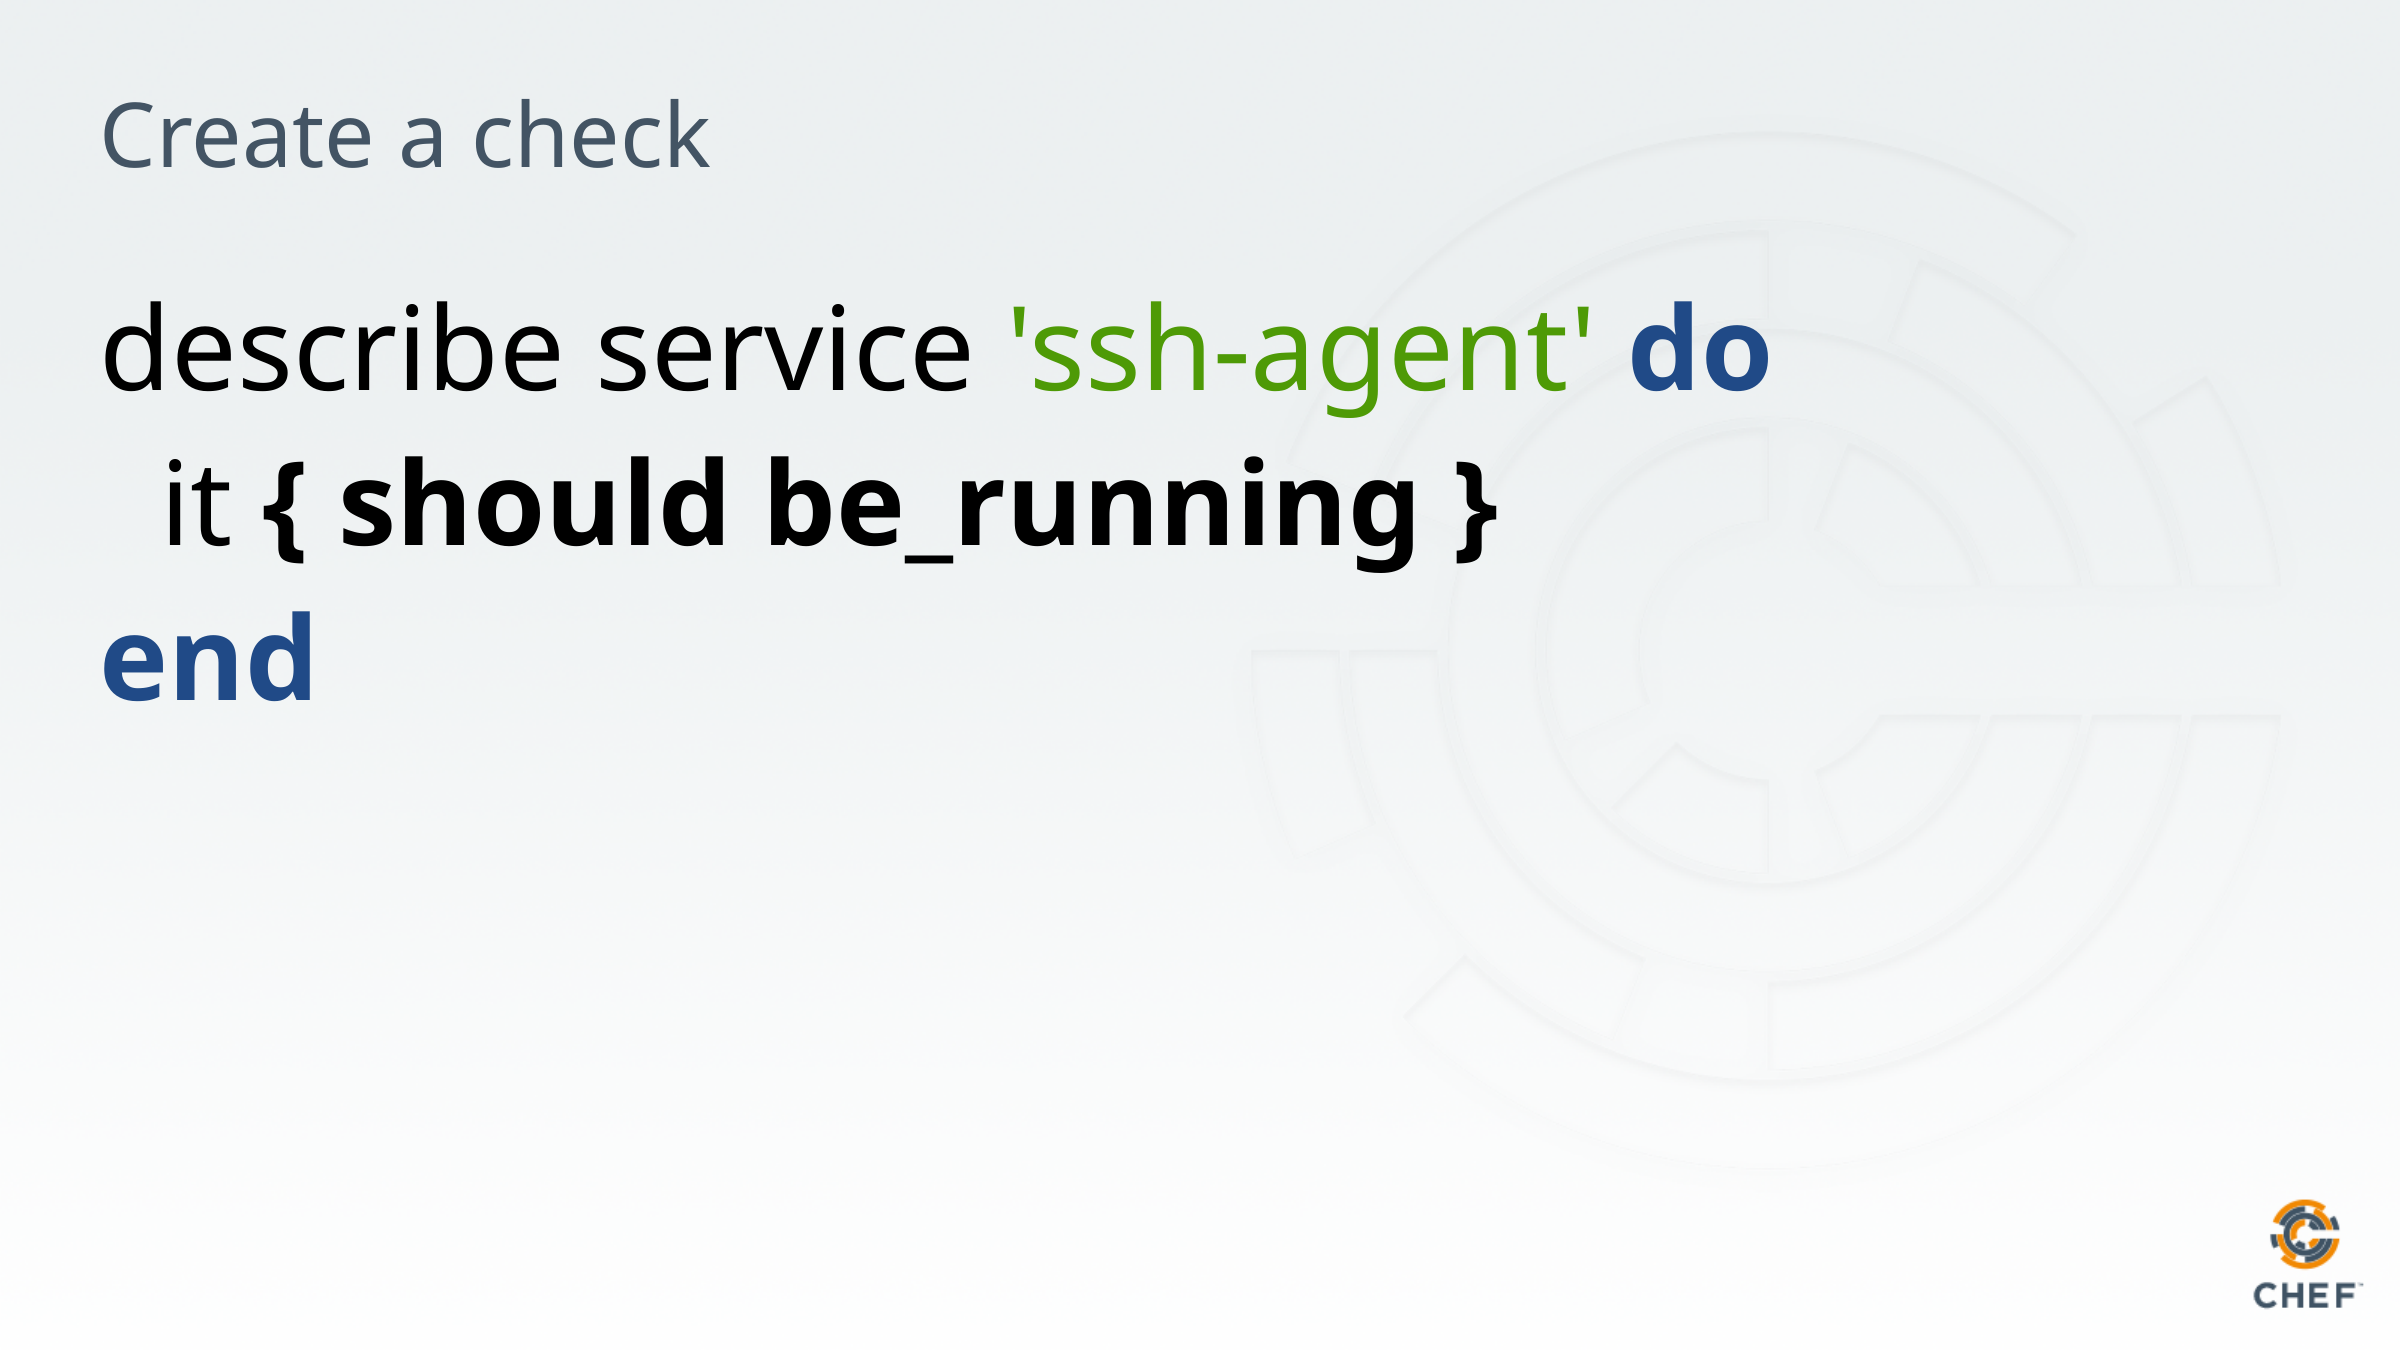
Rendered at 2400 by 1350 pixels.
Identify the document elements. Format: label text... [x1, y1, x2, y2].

list describe service 'ssh-agent' do it { should be_running } end [99, 274, 2300, 1064]
picture [0, 0, 2400, 1350]
title Create a check [99, 90, 2300, 190]
